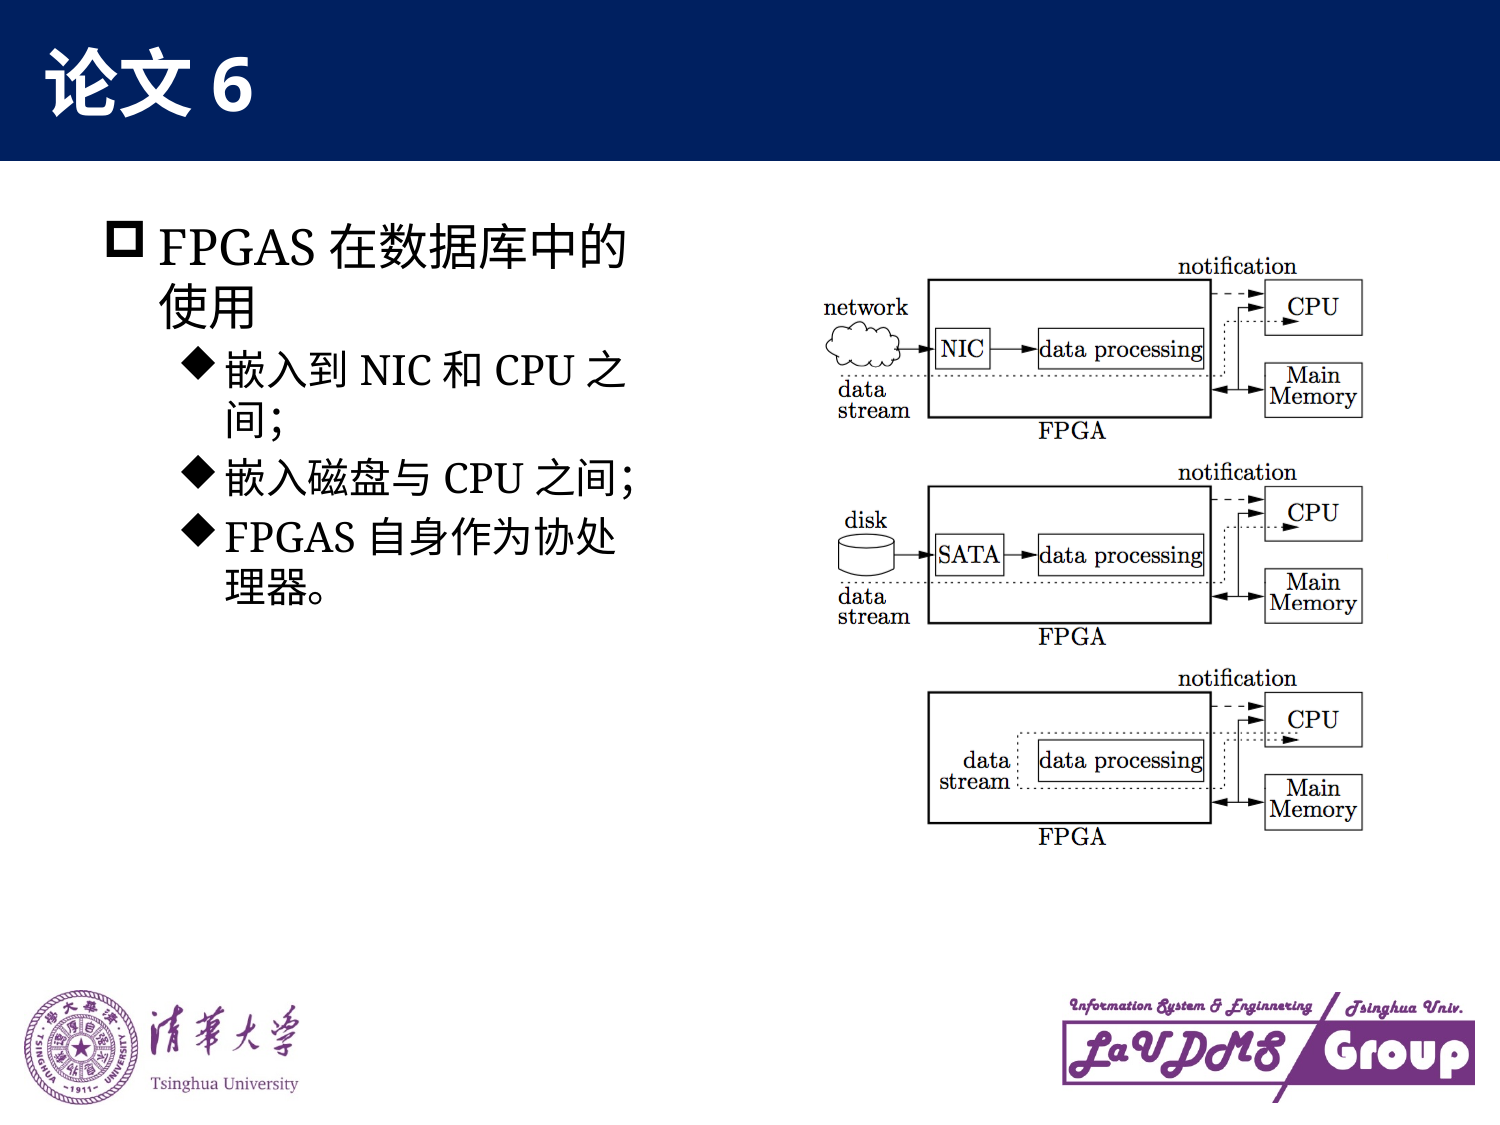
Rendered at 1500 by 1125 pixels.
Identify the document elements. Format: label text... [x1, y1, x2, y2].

picture [24, 990, 300, 1105]
picture [1062, 992, 1475, 1103]
picture [804, 244, 1388, 853]
list FPGAS在数据库中的使用 嵌入到NIC和CPU之间； 嵌入磁盘与CPU之间； FPGAS自身作为协处理器。 [87, 207, 659, 988]
title 论文6 [27, 24, 1476, 138]
